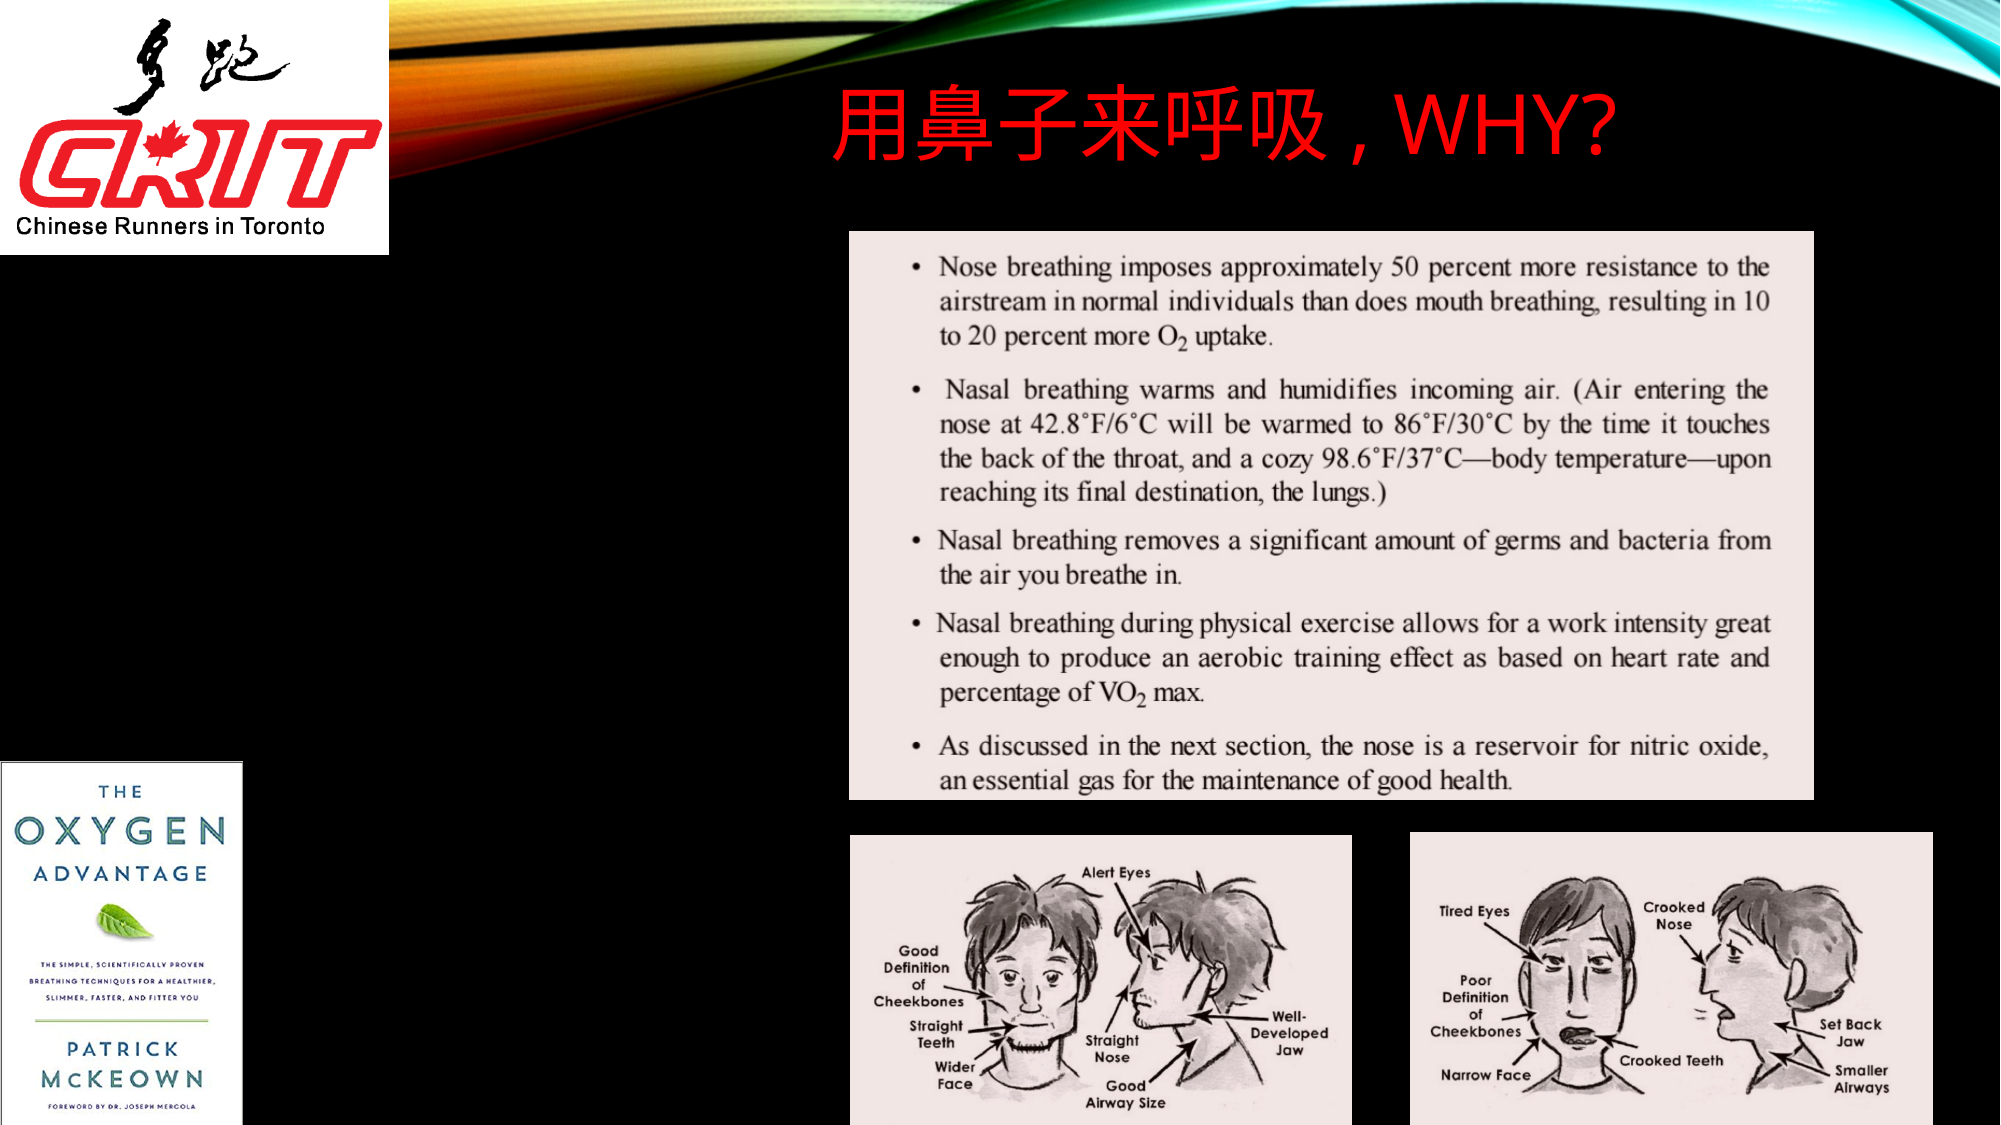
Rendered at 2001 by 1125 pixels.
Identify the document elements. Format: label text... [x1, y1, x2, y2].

picture [850, 835, 1352, 1125]
title 用鼻子来呼吸, Why? [814, 72, 1942, 282]
picture [849, 231, 1814, 800]
picture [0, 761, 243, 1125]
picture [0, 0, 2000, 255]
picture [1409, 832, 1933, 1125]
